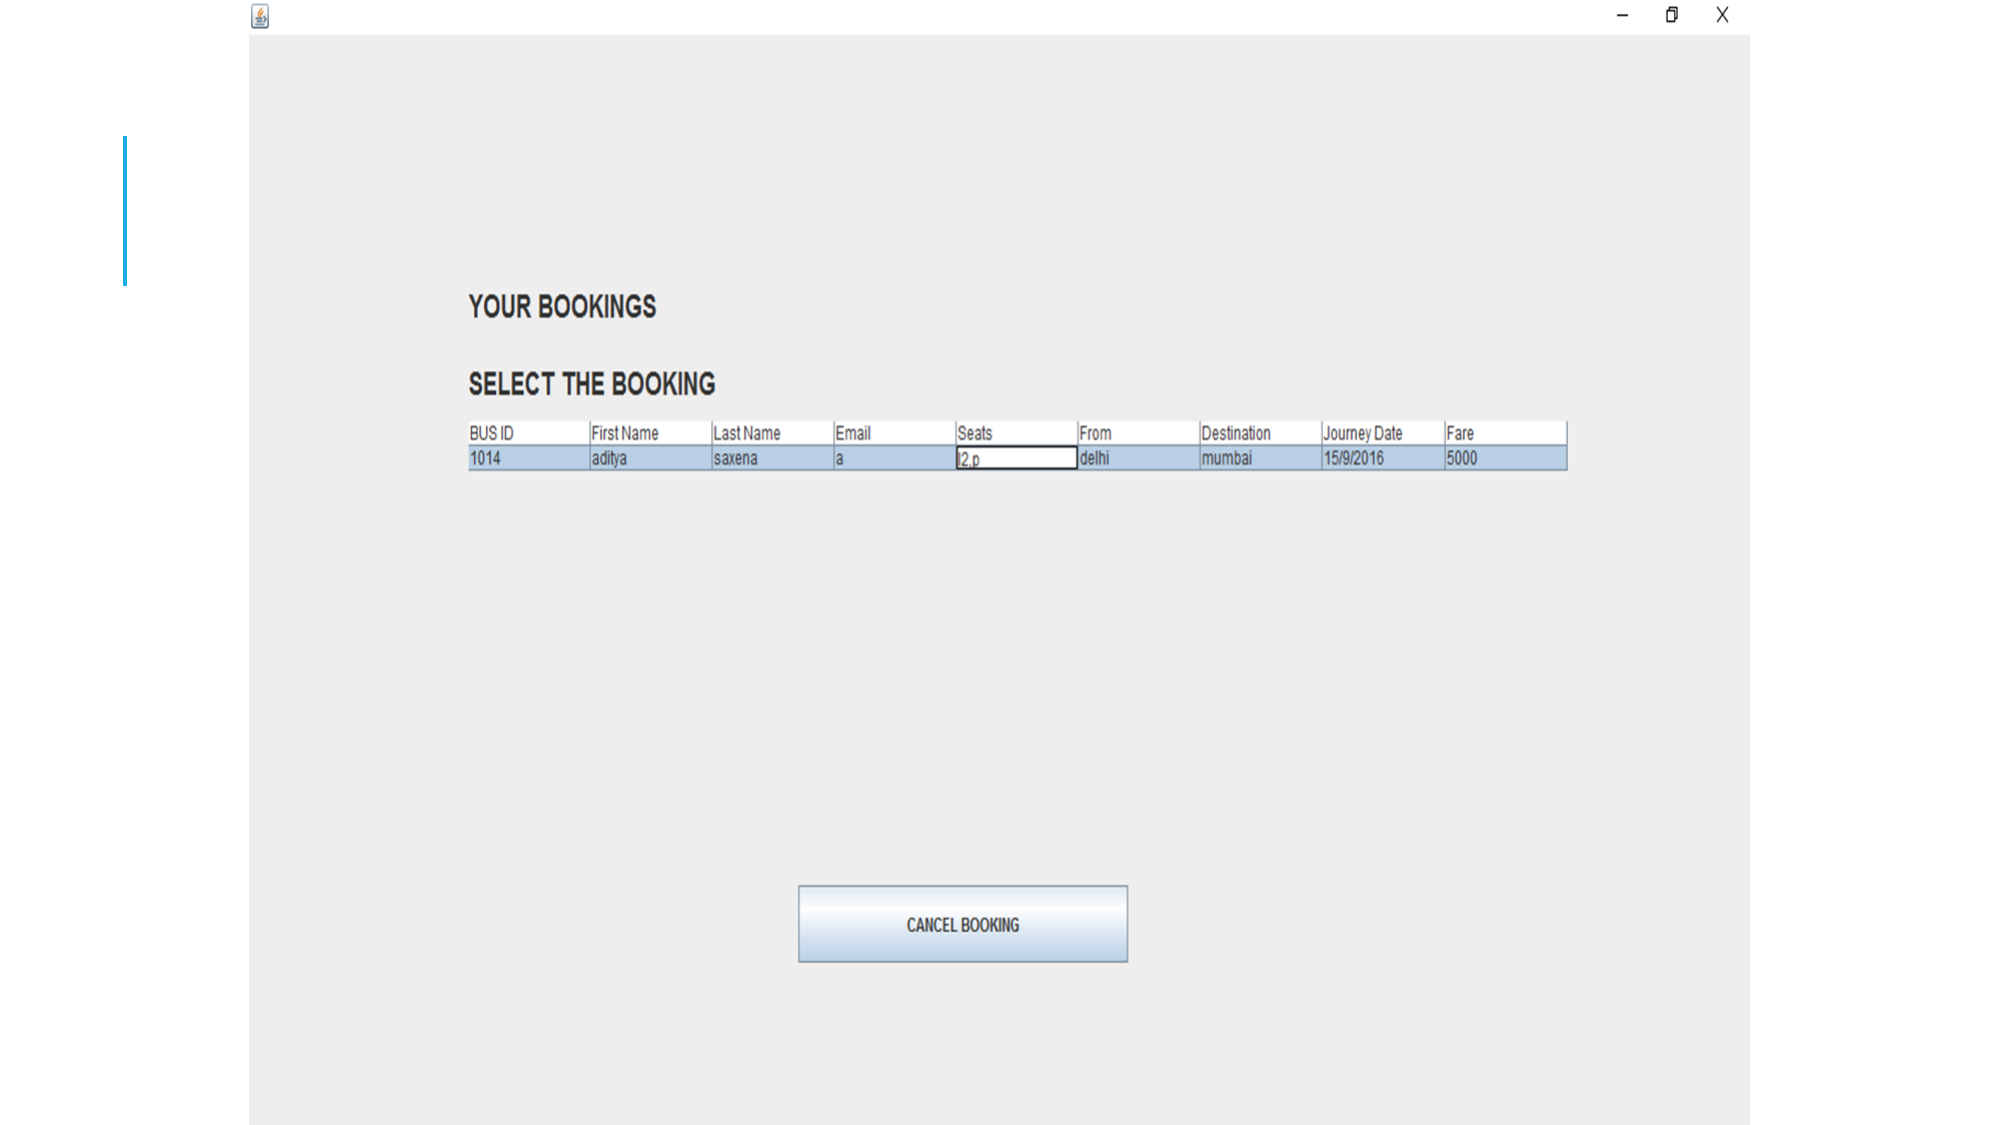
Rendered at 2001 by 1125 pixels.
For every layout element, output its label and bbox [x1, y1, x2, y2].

picture [249, 0, 1751, 1125]
